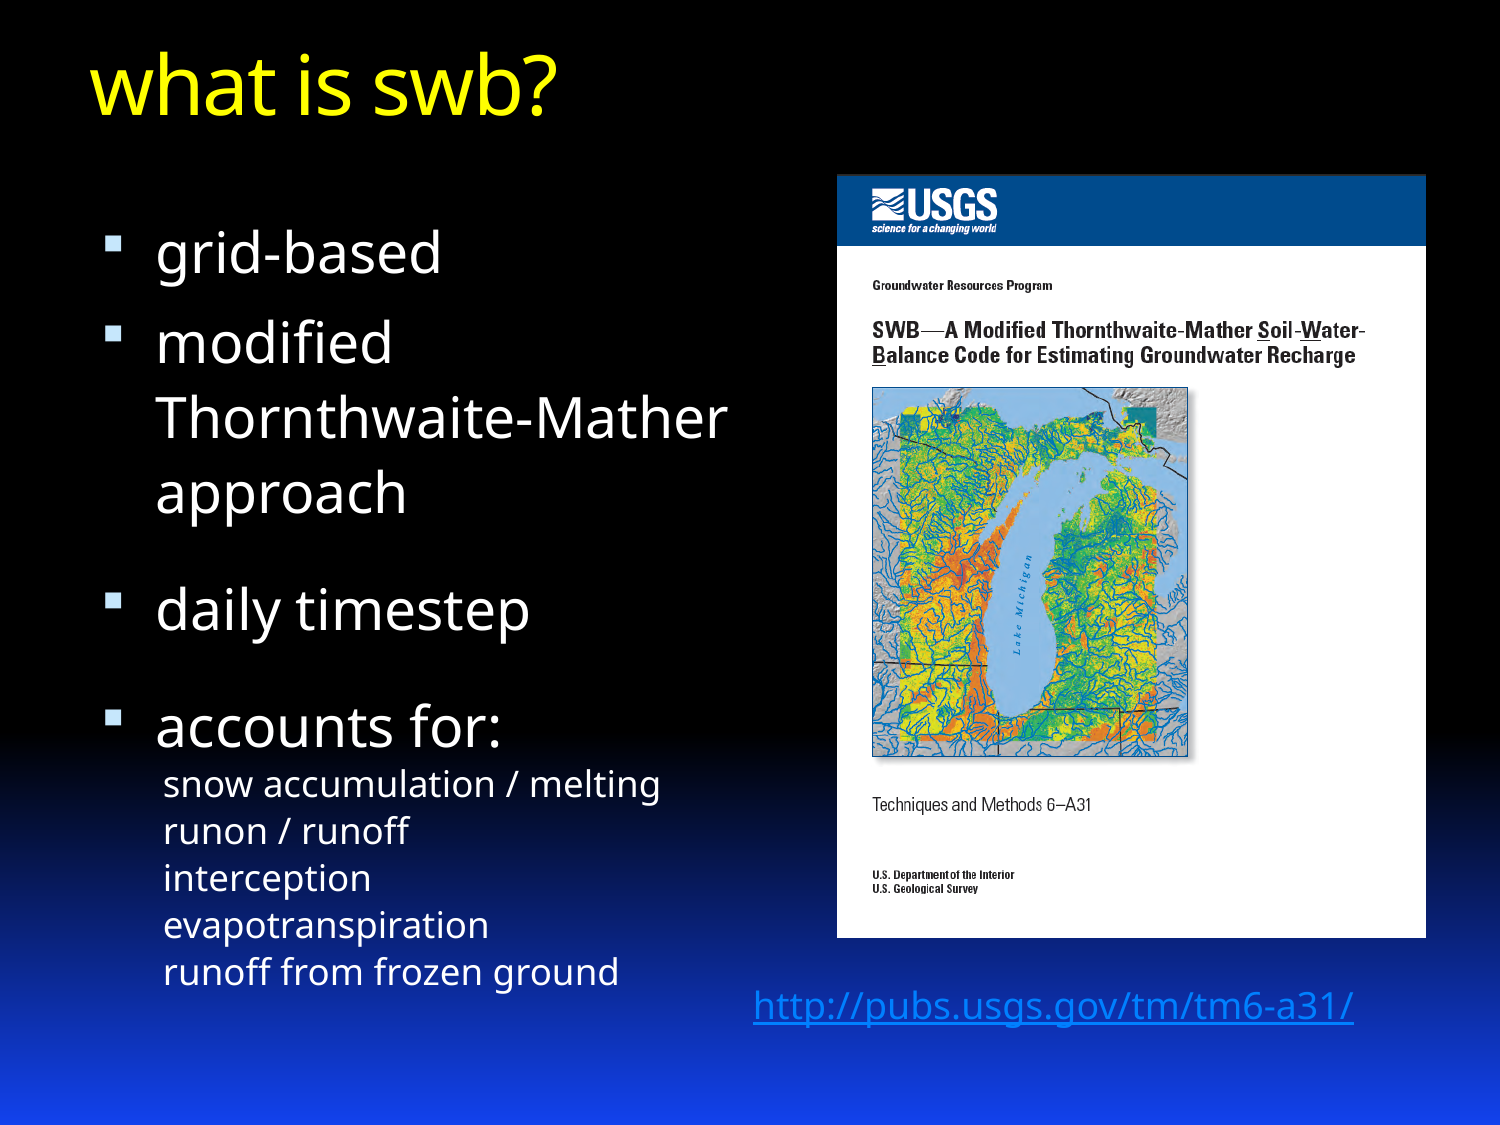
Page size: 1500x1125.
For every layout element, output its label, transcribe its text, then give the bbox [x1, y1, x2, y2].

picture [837, 174, 1426, 938]
title what is swb? [75, 24, 1425, 125]
list grid-based modified Thornthwaite-Mather approach daily timestep accounts for: snow accumulation / melting runon / runoff interception evapotranspiration runoff from frozen ground [75, 174, 800, 1005]
text_box http://pubs.usgs.gov/tm/tm6-a31/ [738, 929, 1379, 1041]
text_box SOIL AVAILABLE WATER CONTENT (INCHES PER FOOT) [835, 929, 1379, 941]
